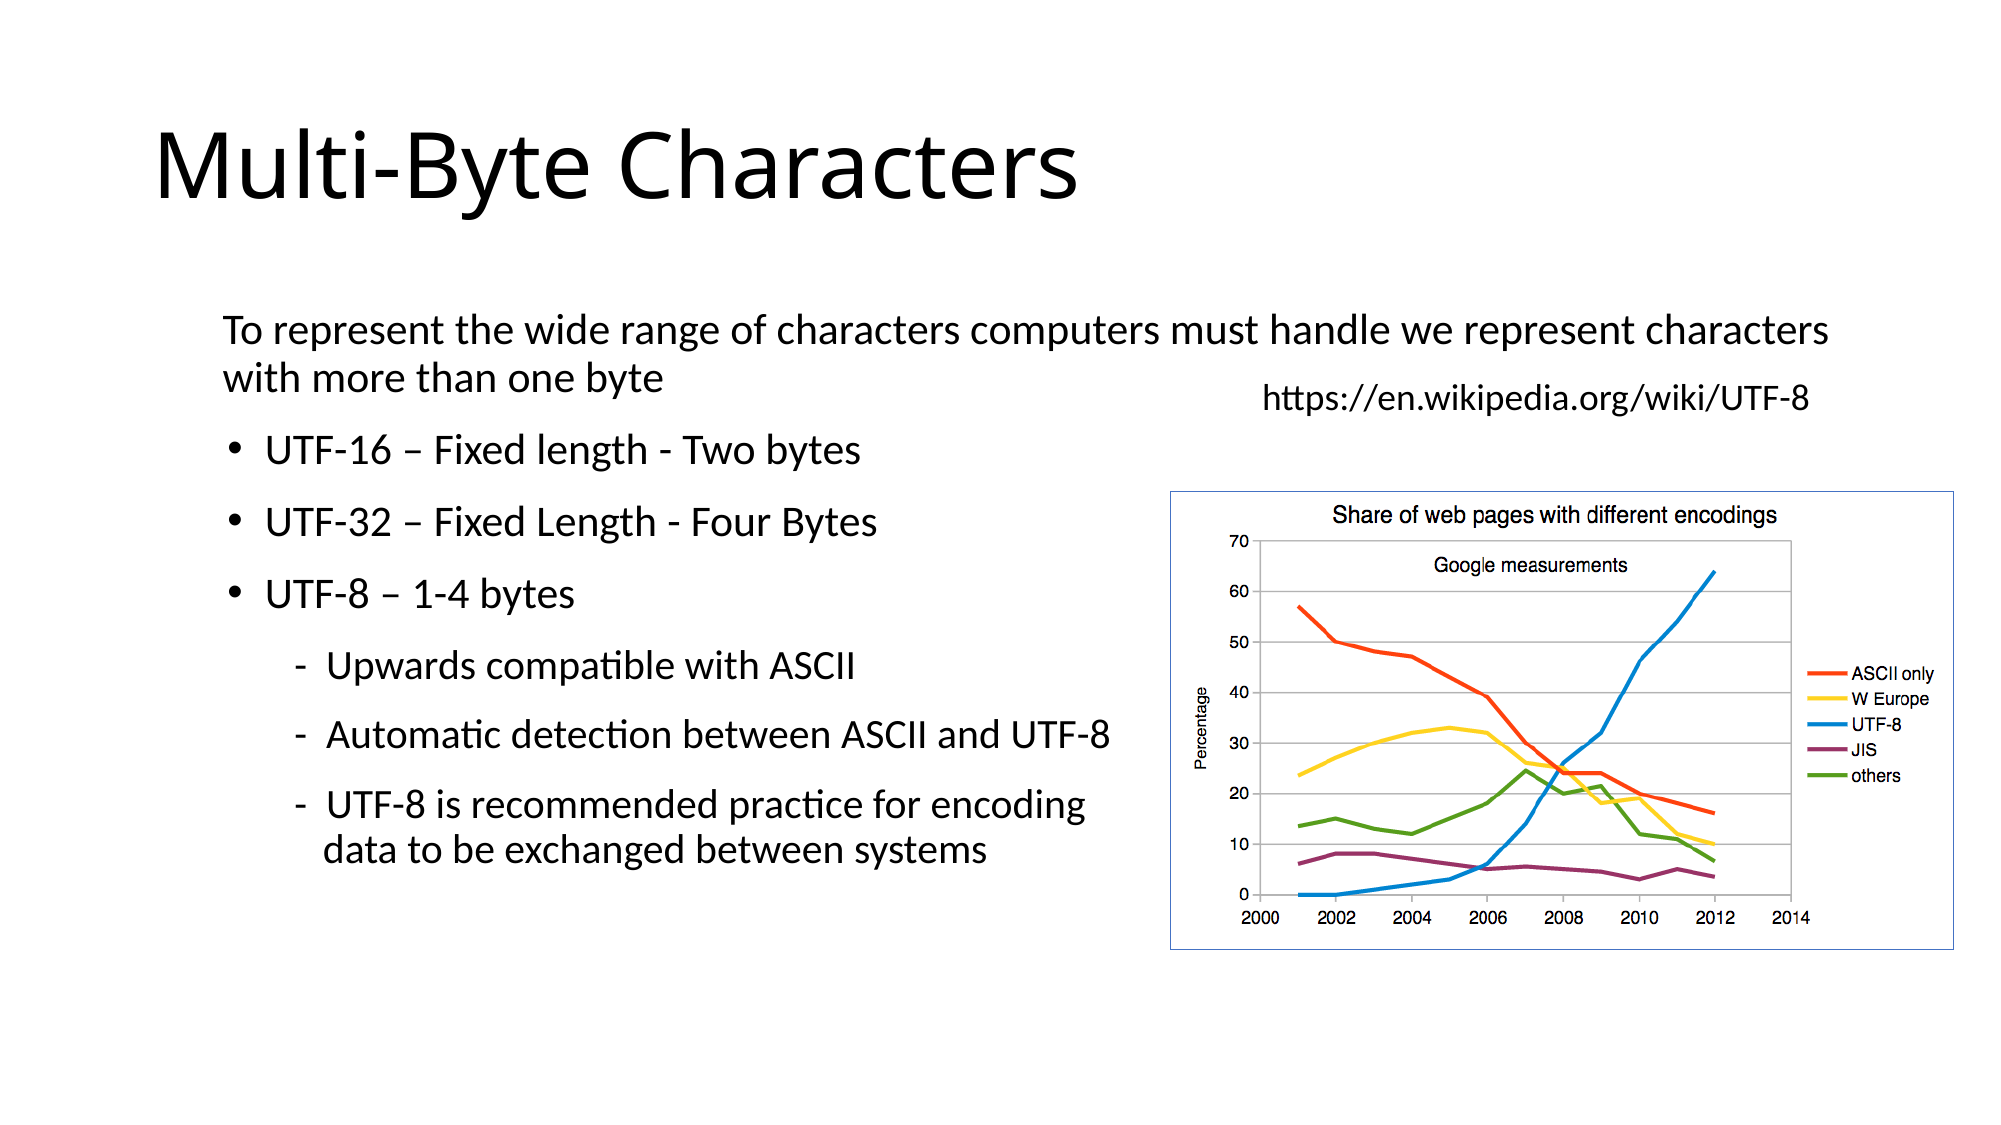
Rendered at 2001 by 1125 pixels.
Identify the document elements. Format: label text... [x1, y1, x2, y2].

title Multi-Byte Characters [137, 59, 1863, 278]
picture [1170, 491, 1954, 950]
list To represent the wide range of characters computers must handle we represent characters with more than one byte UTF-16 – Fixed length - Two bytes UTF-32 – Fixed Length - Four Bytes UTF-8 – 1-4 bytes - Upwards compatible with ASCII - Automatic detection between ASCII and UTF-8 - UTF-8 is recommended practice for encoding data to be exchanged between systems [137, 299, 1863, 1014]
text_box https://en.wikipedia.org/wiki/UTF-8 [1247, 365, 1826, 425]
